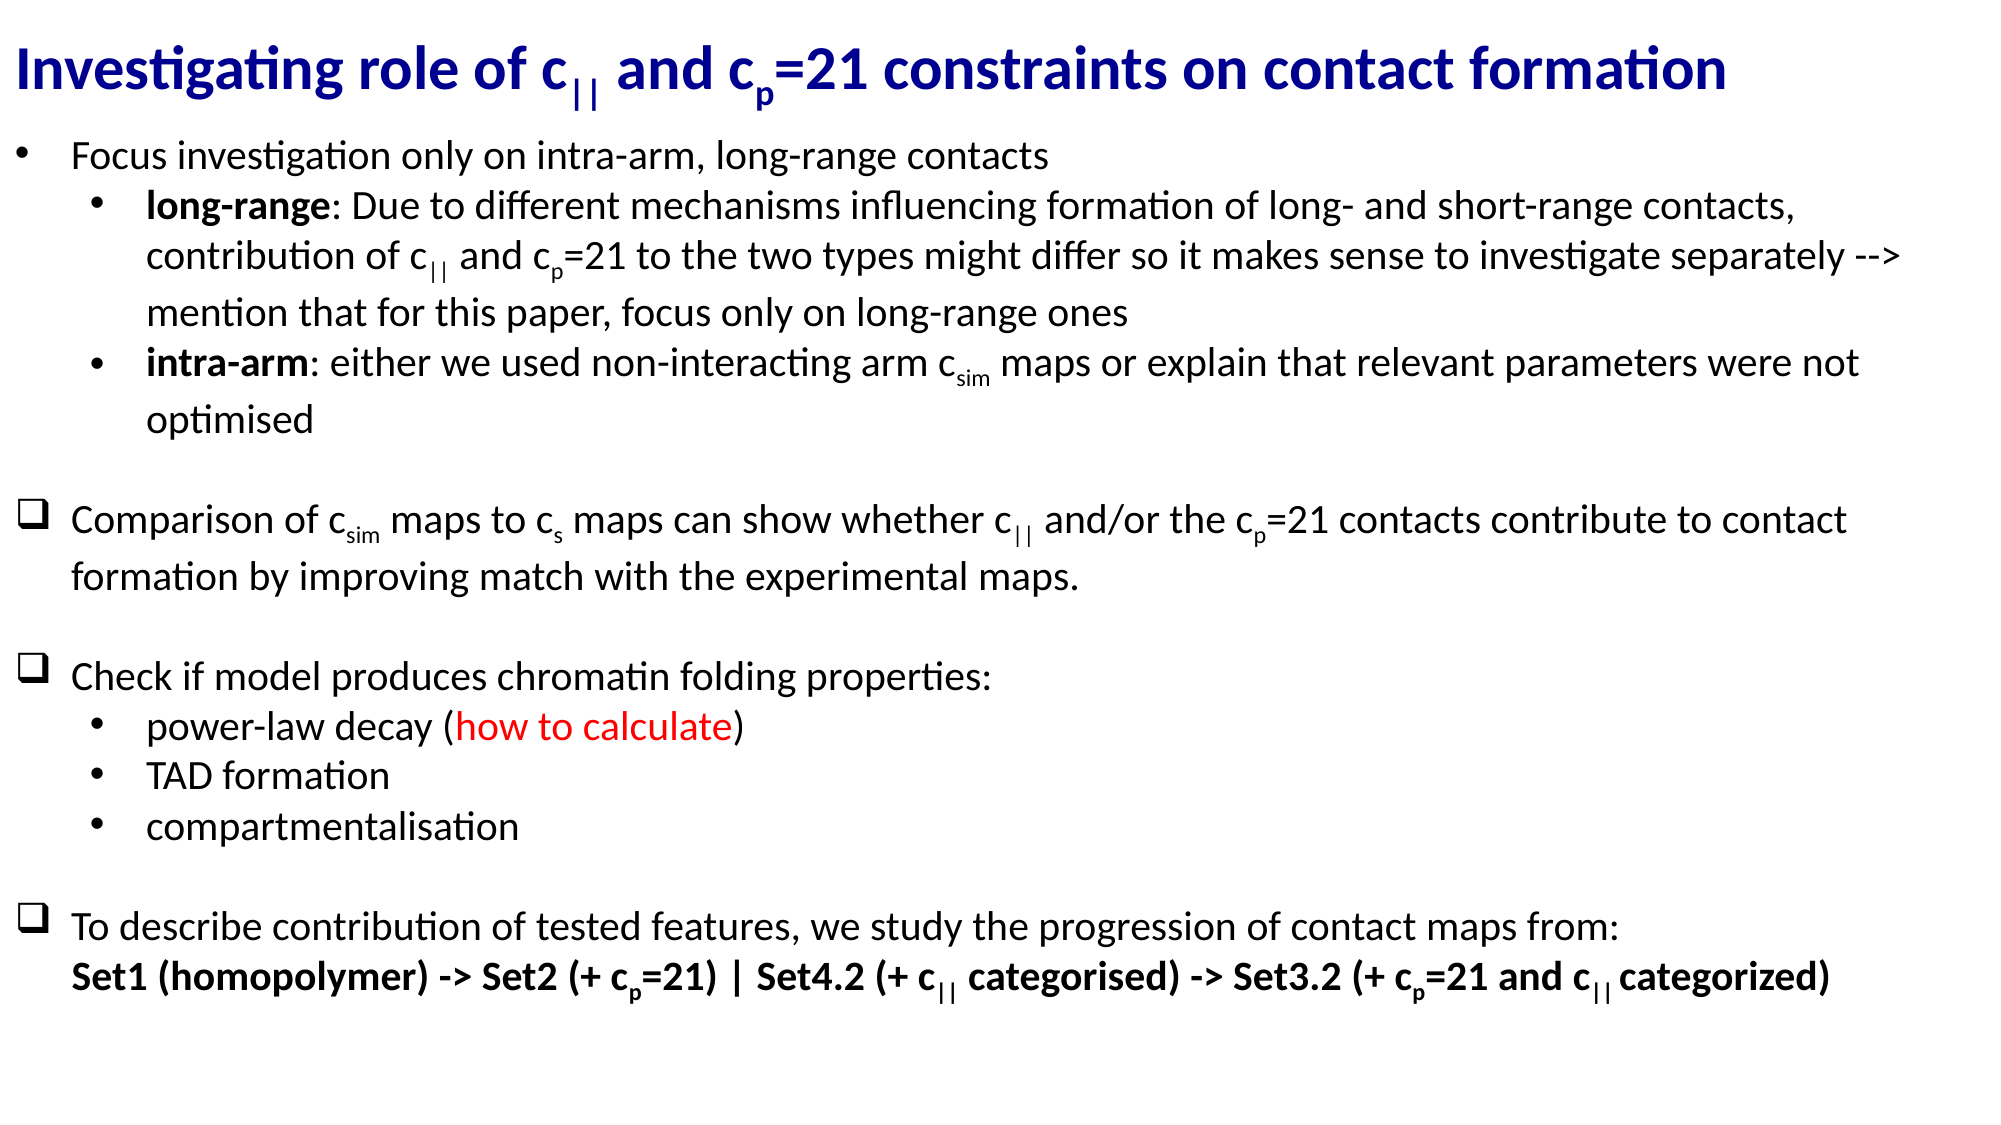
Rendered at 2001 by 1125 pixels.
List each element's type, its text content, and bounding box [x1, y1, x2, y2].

text_box Focus investigation only on intra-arm, long-range contacts long-range: Due to different mechanisms influencing formation of long- and short-range contacts, contribution of c|| and cp=21 to the two types might differ so it makes sense to investigate separately --> mention that for this paper, focus only on long-range ones intra-arm: either we used non-interacting arm csim maps or explain that relevant parameters were not optimised Comparison of csim maps to cs maps can show whether c|| and/or the cp=21 contacts contribute to contact formation by improving match with the experimental maps. Check if model produces chromatin folding properties: power-law decay (how to calculate) TAD formation compartmentalisation To describe contribution of tested features, we study the progression of contact maps from: Set1 (homopolymer) -> Set2 (+ cp=21) | Set4.2 (+ c|| categorised) -> Set3.2 (+ cp=21 and c|| categorized) [0, 121, 2000, 1013]
text_box Investigating role of c|| and cp=21 constraints on contact formation [0, 16, 2000, 118]
